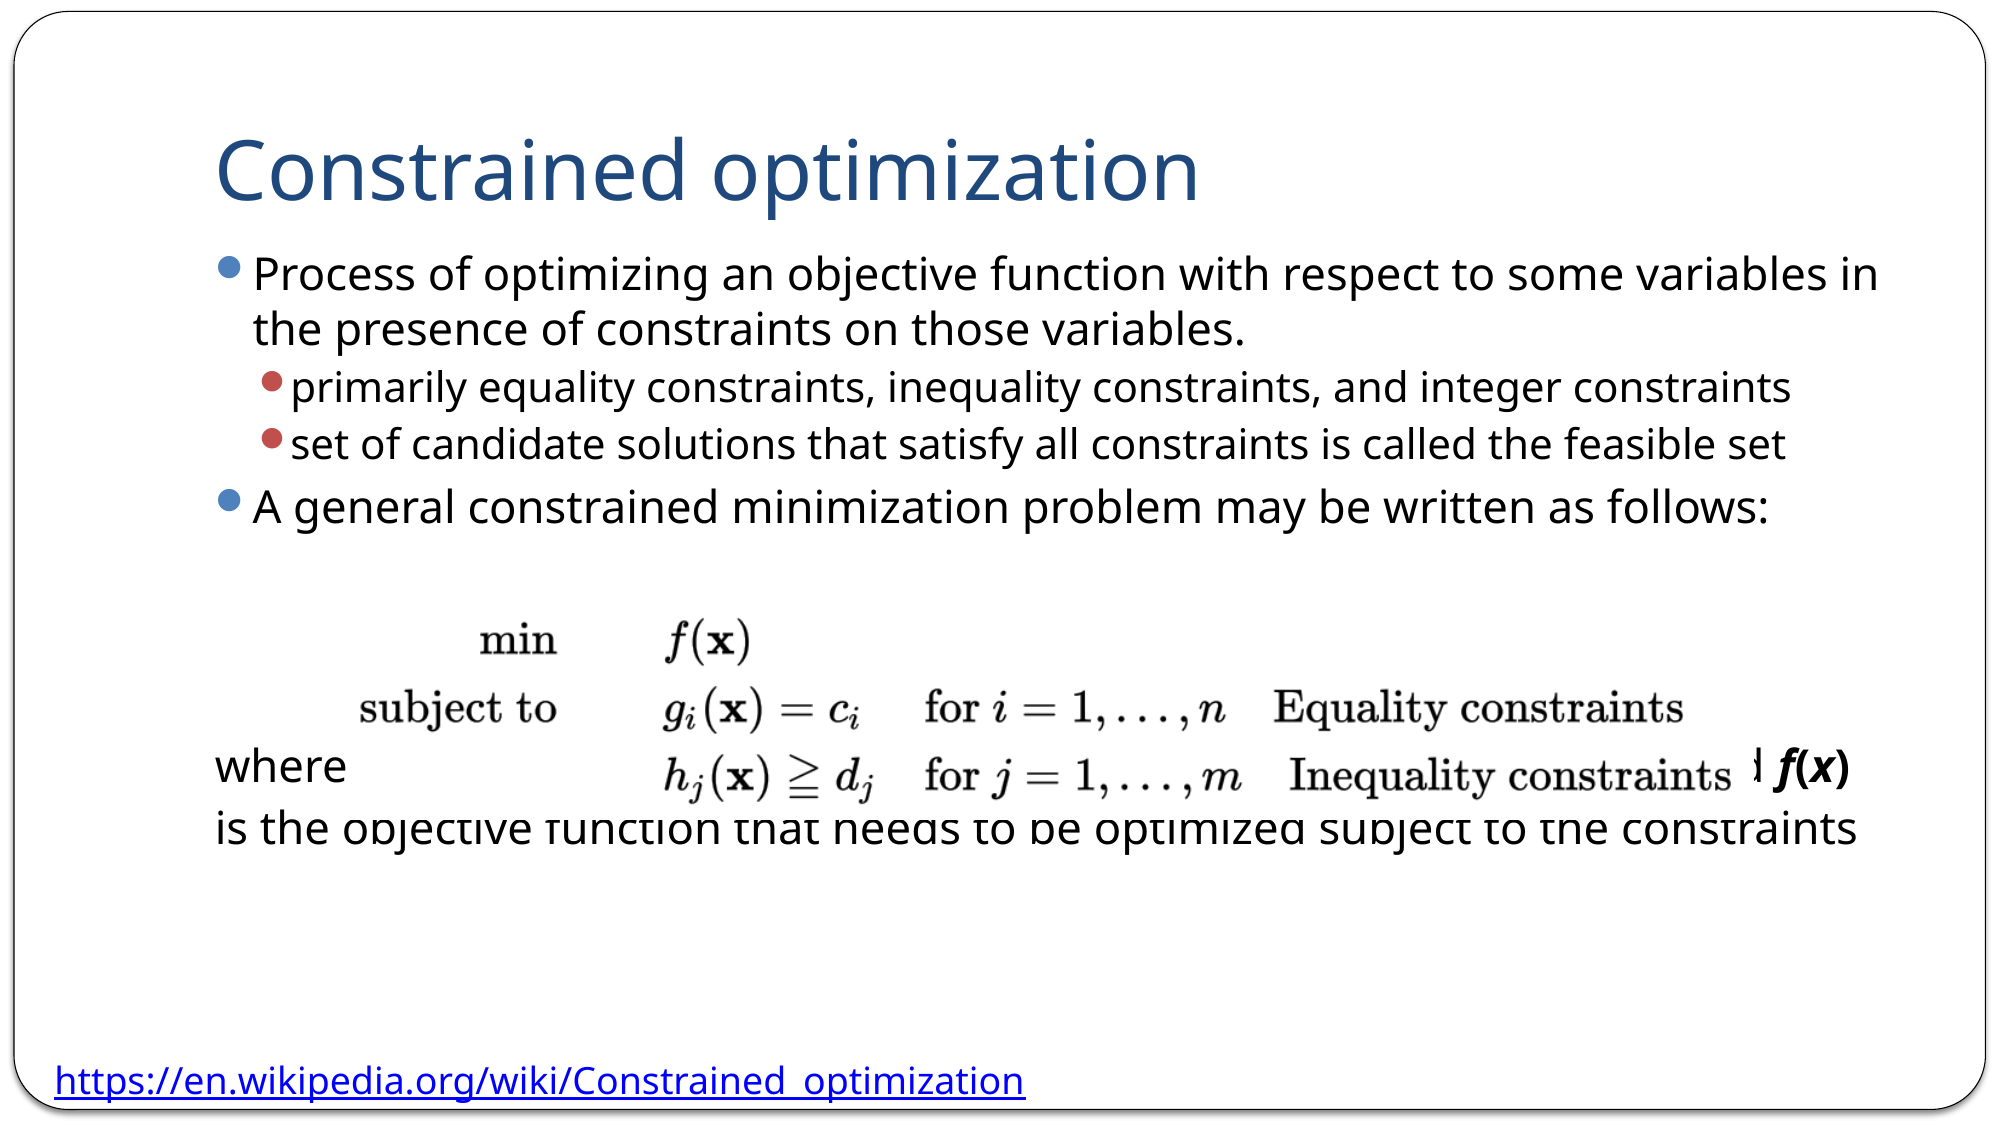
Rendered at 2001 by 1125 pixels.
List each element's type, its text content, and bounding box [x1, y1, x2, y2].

picture [346, 612, 1754, 820]
text_box https://en.wikipedia.org/wiki/Constrained_optimization [39, 1049, 1158, 1116]
title Constrained optimization [200, 45, 1900, 233]
list Process of optimizing an objective function with respect to some variables in the presence of constraints on those variables. primarily equality constraints, inequality constraints, and integer constraints set of candidate solutions that satisfy all constraints is called the feasible set A general constrained minimization problem may be written as follows: where gi(x) and hj(x) are constraints that are required to be satisfied, and f(x) is the objective function that needs to be optimized subject to the constraints [200, 237, 1900, 988]
